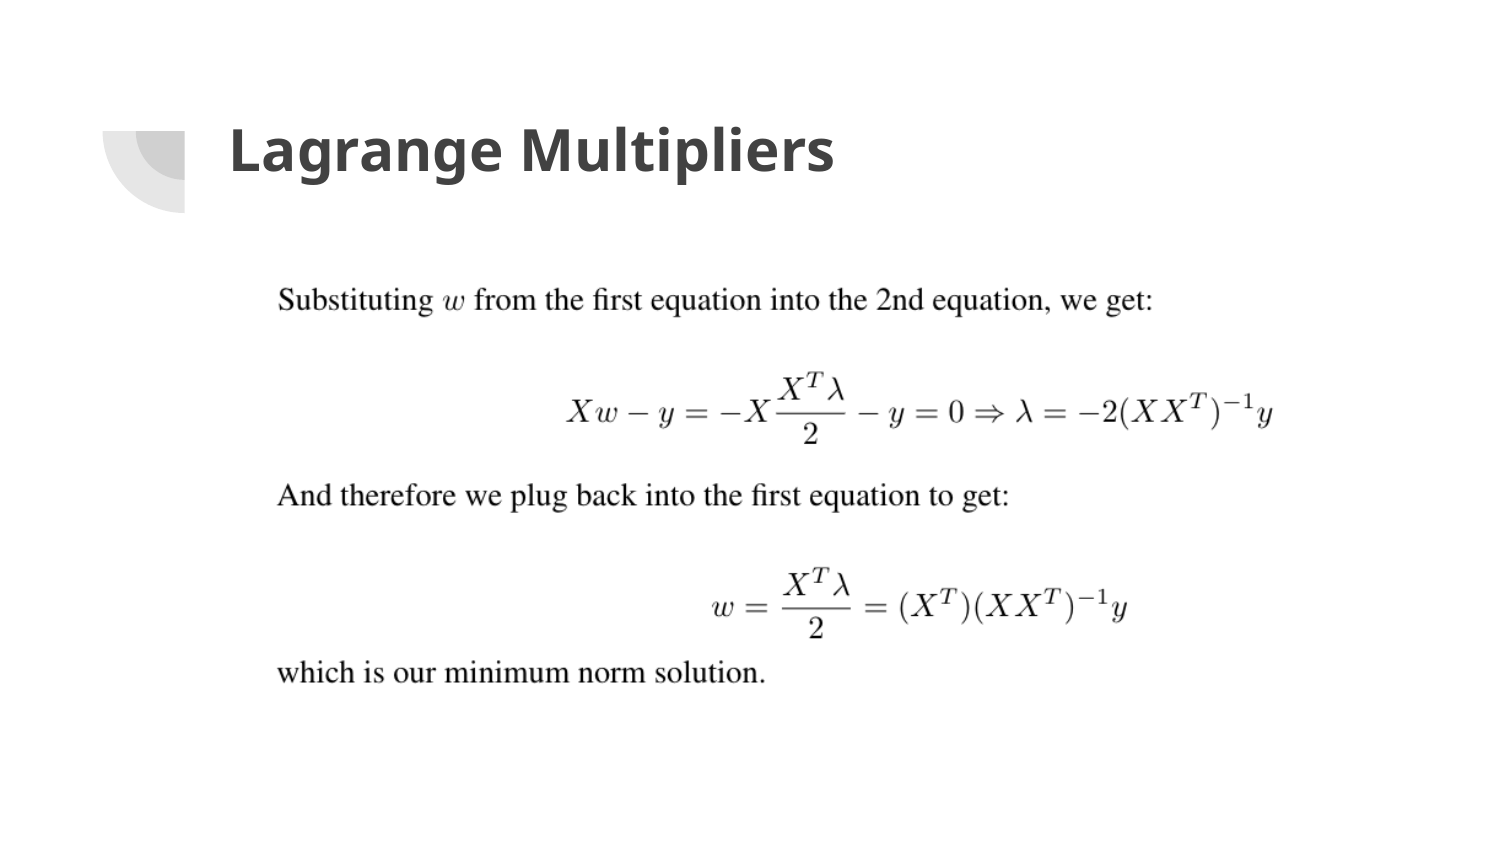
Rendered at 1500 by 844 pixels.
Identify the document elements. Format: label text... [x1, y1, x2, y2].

picture [236, 271, 1391, 706]
title Lagrange Multipliers [213, 98, 1368, 263]
